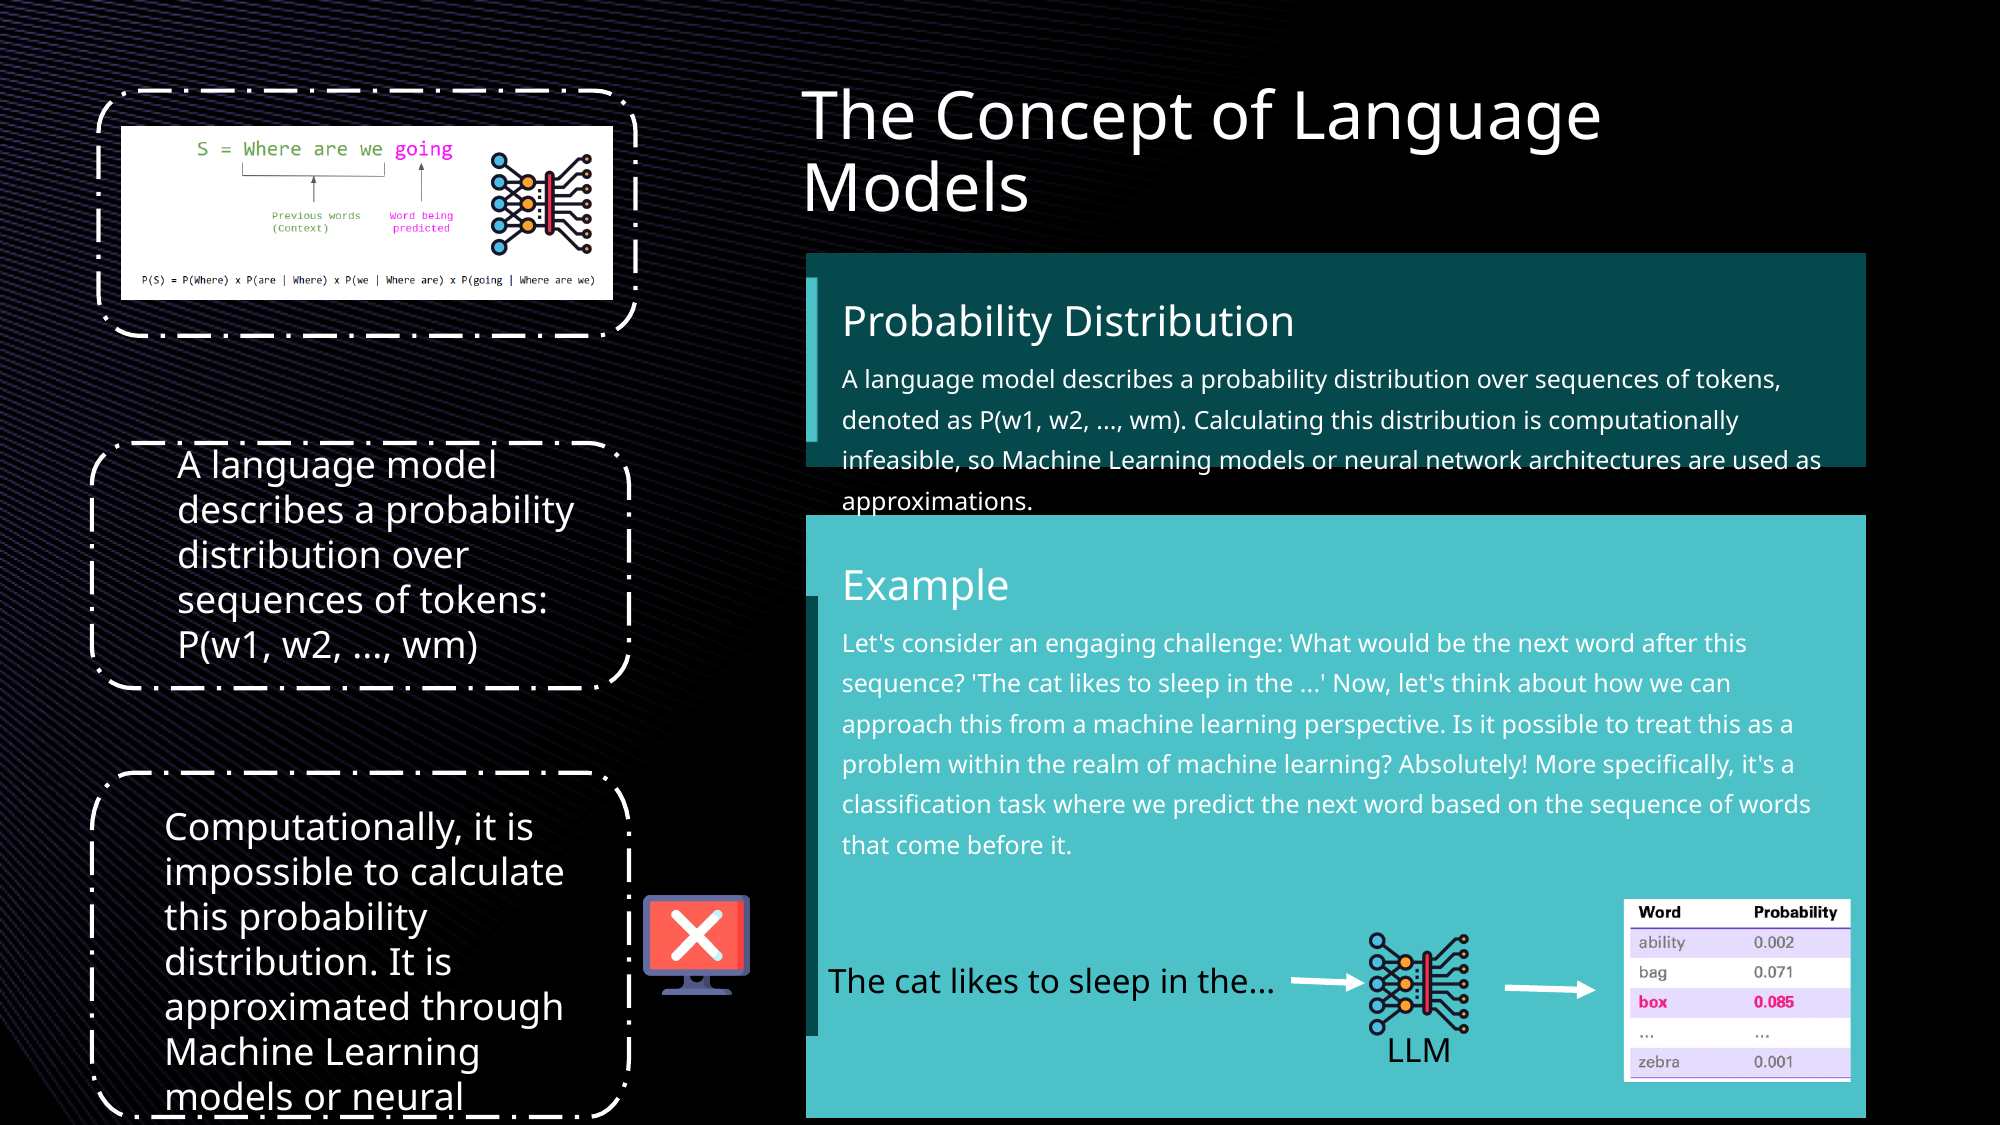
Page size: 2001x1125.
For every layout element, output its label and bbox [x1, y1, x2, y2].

text_box [1504, 987, 1596, 991]
picture [0, 0, 2000, 1125]
text_box [1273, 980, 1365, 984]
